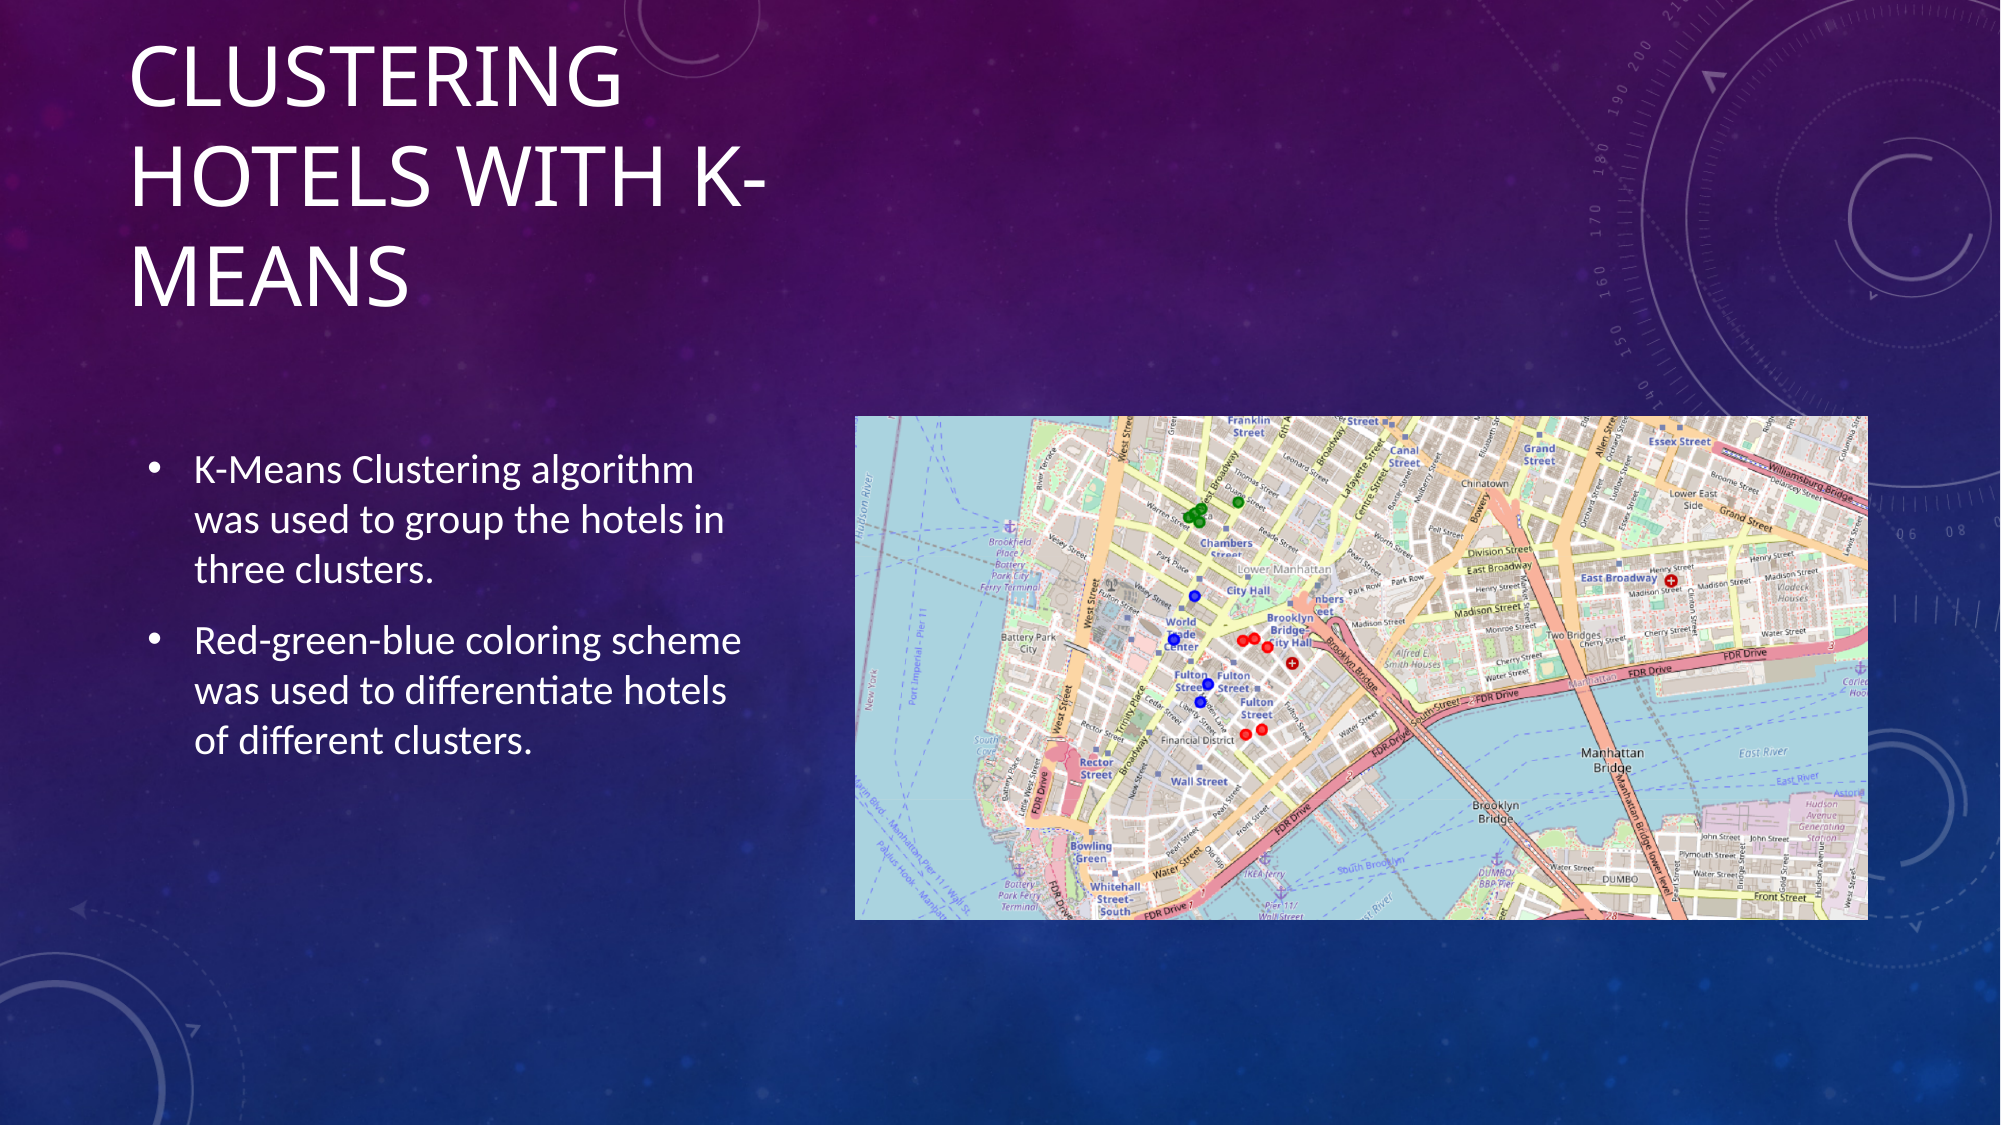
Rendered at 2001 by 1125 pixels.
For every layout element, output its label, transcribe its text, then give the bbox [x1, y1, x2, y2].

list K-Means Clustering algorithm was used to group the hotels in three clusters. Red-green-blue coloring scheme was used to differentiate hotels of different clusters. [132, 434, 764, 956]
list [855, 416, 1868, 921]
title Clustering hotels with k-means [112, 30, 839, 331]
picture [0, 0, 2001, 1125]
